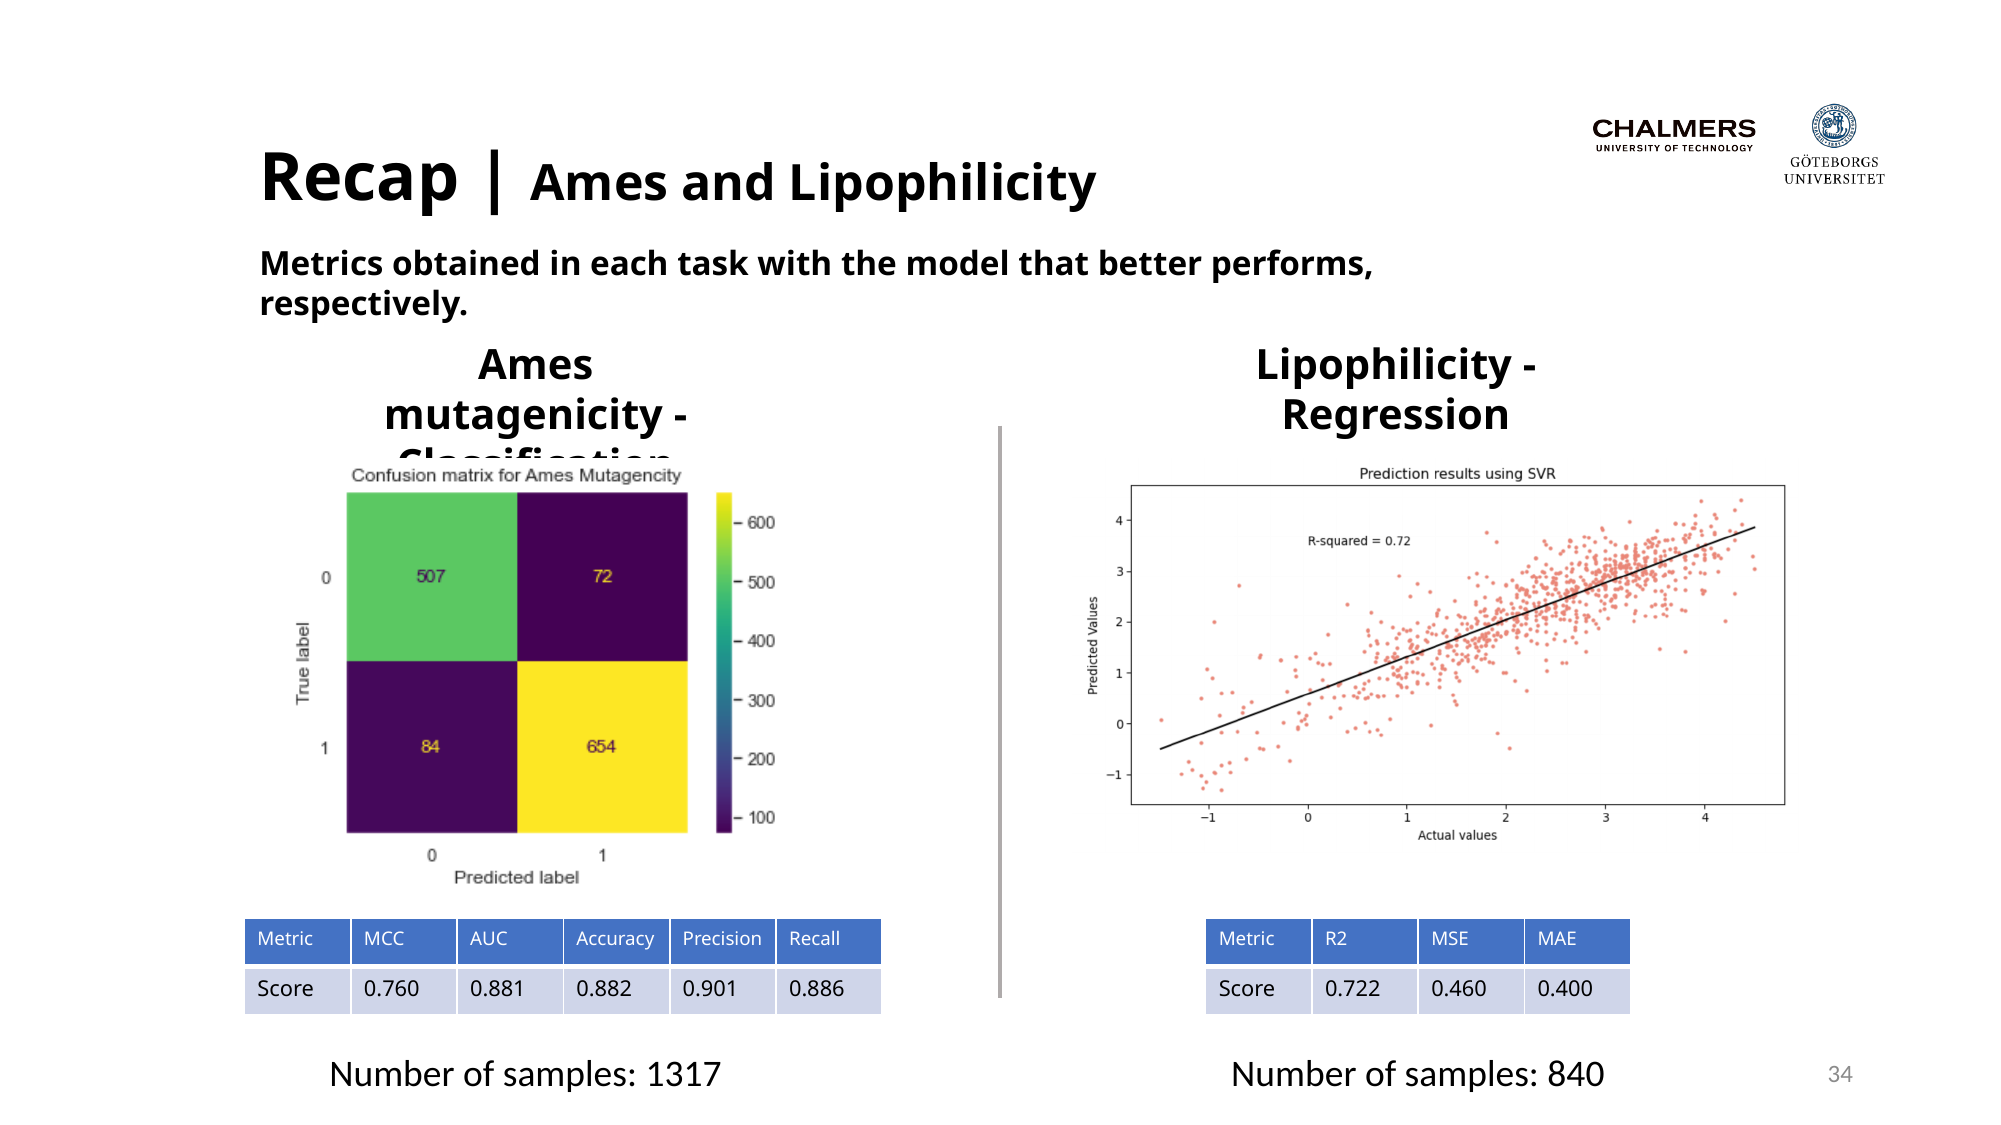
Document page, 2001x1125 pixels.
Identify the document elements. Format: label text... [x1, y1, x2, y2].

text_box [1590, 87, 1891, 200]
table_cell 0.901 [671, 969, 775, 1014]
picture [287, 458, 786, 898]
table_cell 0.400 [1525, 969, 1630, 1014]
slide_number 34 [1418, 1042, 1869, 1103]
text_box Ames mutagenicity - Classification [320, 330, 751, 458]
table_header MSE [1419, 919, 1524, 964]
table_cell 0.881 [458, 969, 563, 1014]
text_box Number of samples: 1317 [314, 1041, 738, 1102]
picture [1072, 458, 1799, 853]
table_header AUC [458, 919, 563, 964]
table_cell 0.722 [1313, 969, 1417, 1014]
table_header R2 [1313, 919, 1417, 964]
table_header Metric [1206, 919, 1311, 964]
table_cell Score [1206, 969, 1311, 1014]
table_header Accuracy [564, 919, 669, 964]
table_header Recall [777, 919, 881, 964]
table_cell 0.882 [564, 969, 669, 1014]
table_header MAE [1525, 919, 1630, 964]
text_box Lipophilicity - Regression [1160, 330, 1631, 446]
table_header MCC [352, 919, 456, 964]
table_cell 0.460 [1419, 969, 1524, 1014]
table_cell Score [245, 969, 350, 1014]
text_box Recap | Ames and Lipophilicity [244, 126, 1301, 221]
table_header Precision [671, 919, 775, 964]
table_cell 0.886 [777, 969, 881, 1014]
table_header Metric [245, 919, 350, 964]
text_box Metrics obtained in each task with the model that better performs, respectively. [244, 235, 1591, 332]
table_cell 0.760 [352, 969, 456, 1014]
text_box Number of samples: 840 [1216, 1041, 1621, 1102]
